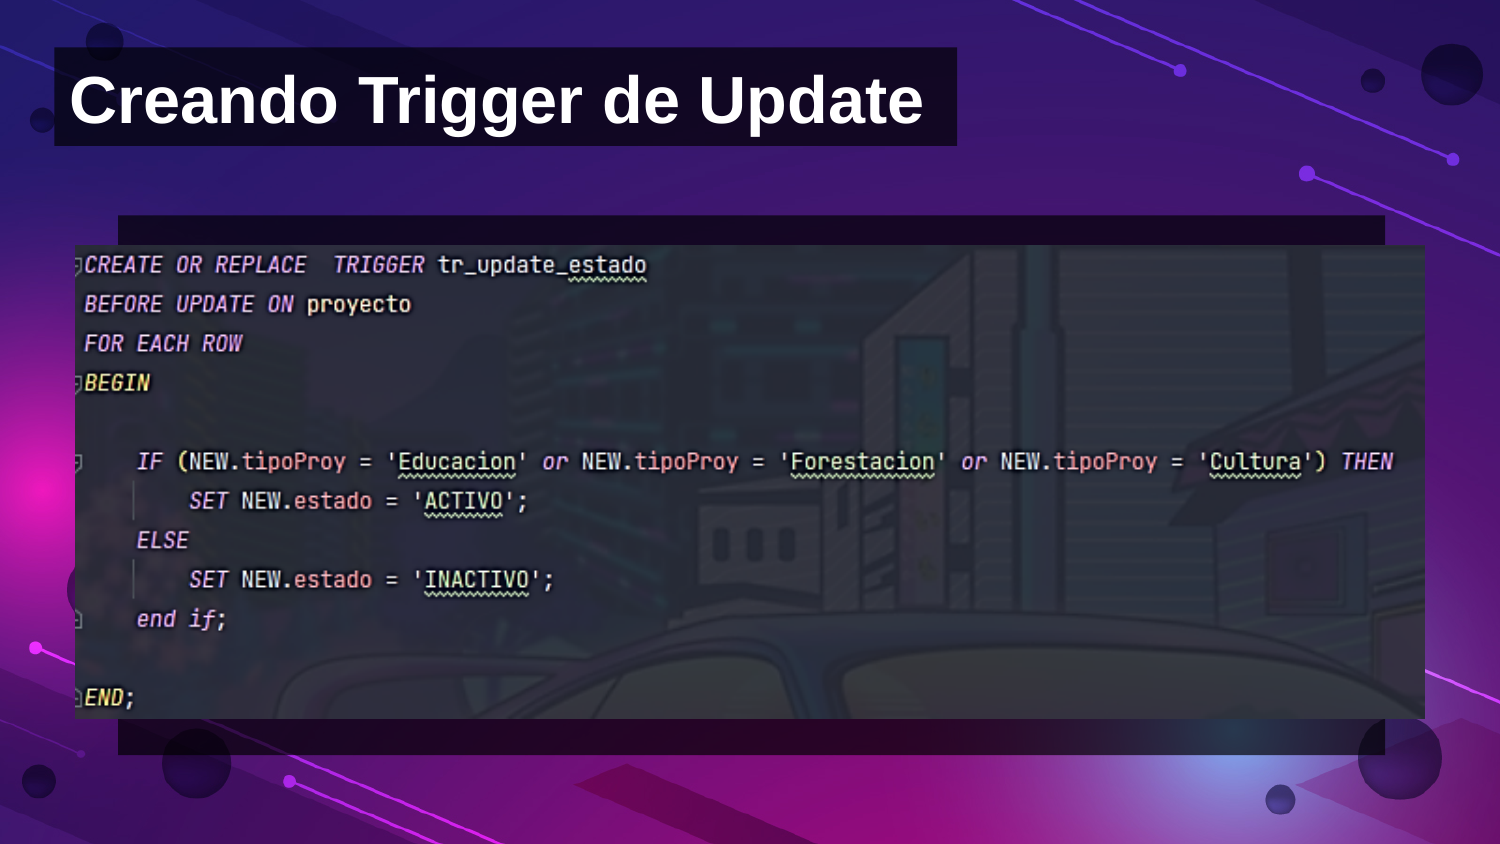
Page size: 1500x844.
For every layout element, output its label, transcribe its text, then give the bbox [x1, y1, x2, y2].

title Creando Trigger de Update [54, 47, 958, 146]
picture [0, 0, 1500, 844]
